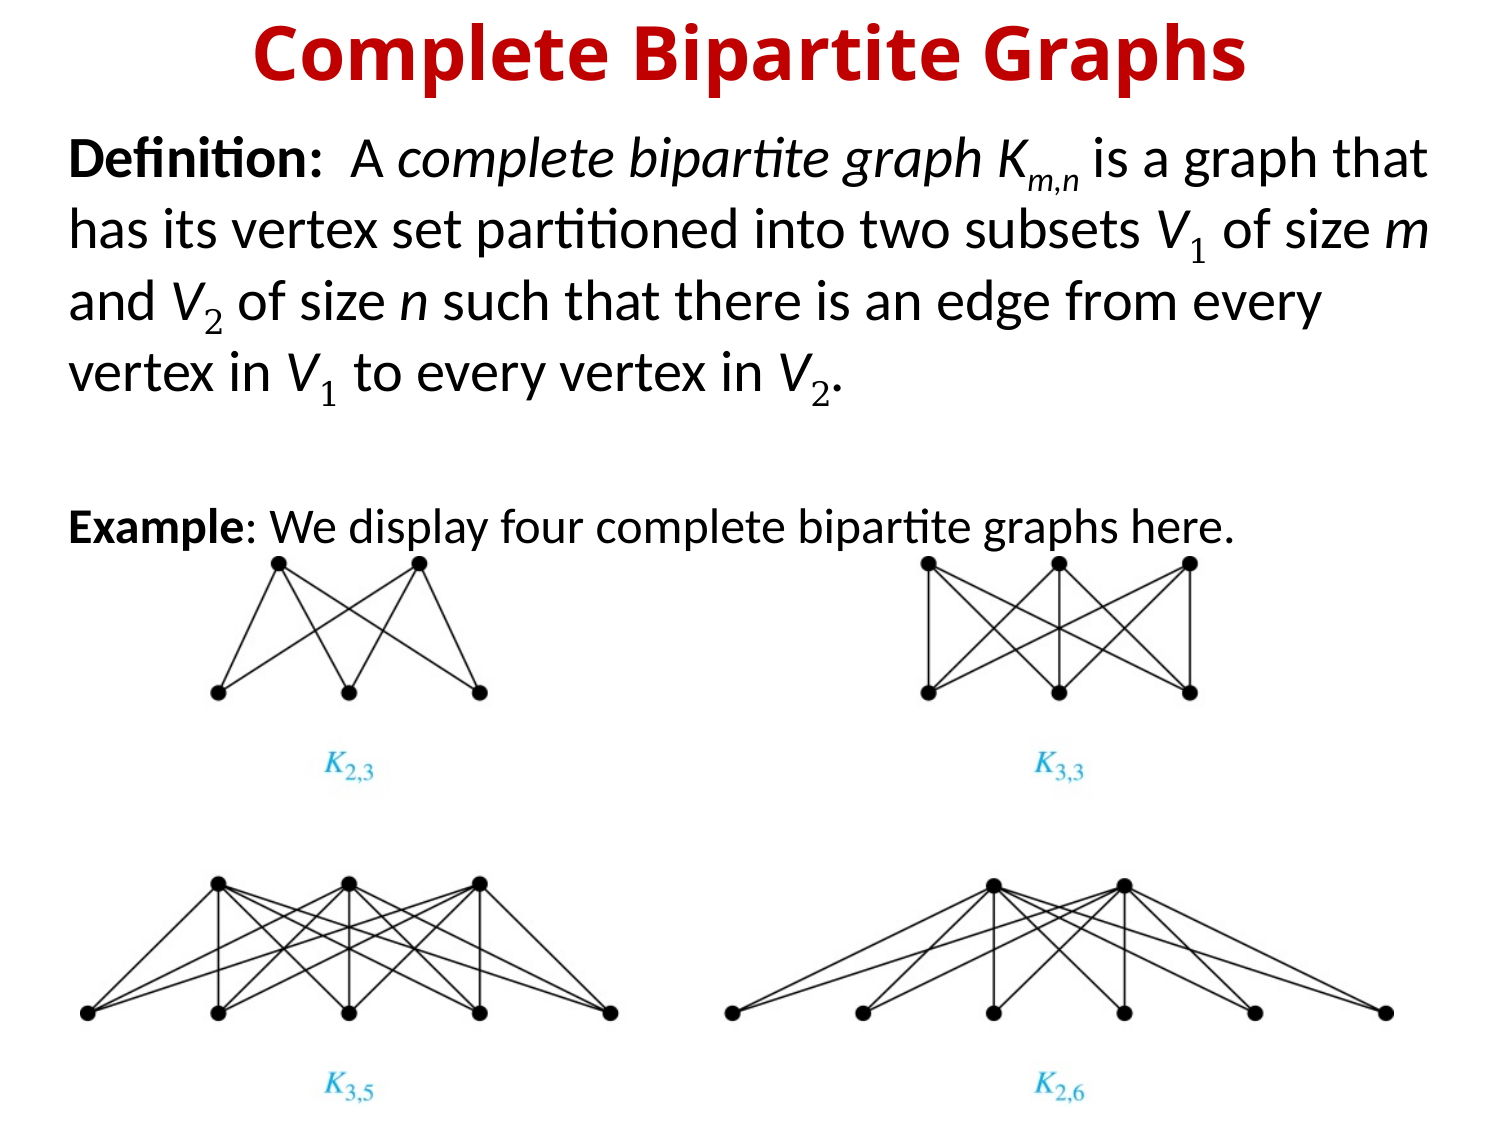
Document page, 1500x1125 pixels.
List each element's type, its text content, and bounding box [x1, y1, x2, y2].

picture [80, 556, 1394, 1107]
title Complete Bipartite Graphs [75, 12, 1425, 100]
list Definition: A complete bipartite graph Km,n is a graph that has its vertex set partitioned into two subsets V1 of size m and V2 of size n such that there is an edge from every vertex in V1 to every vertex in V2. Example: We display four complete bipartite graphs here. [24, 112, 1450, 1000]
